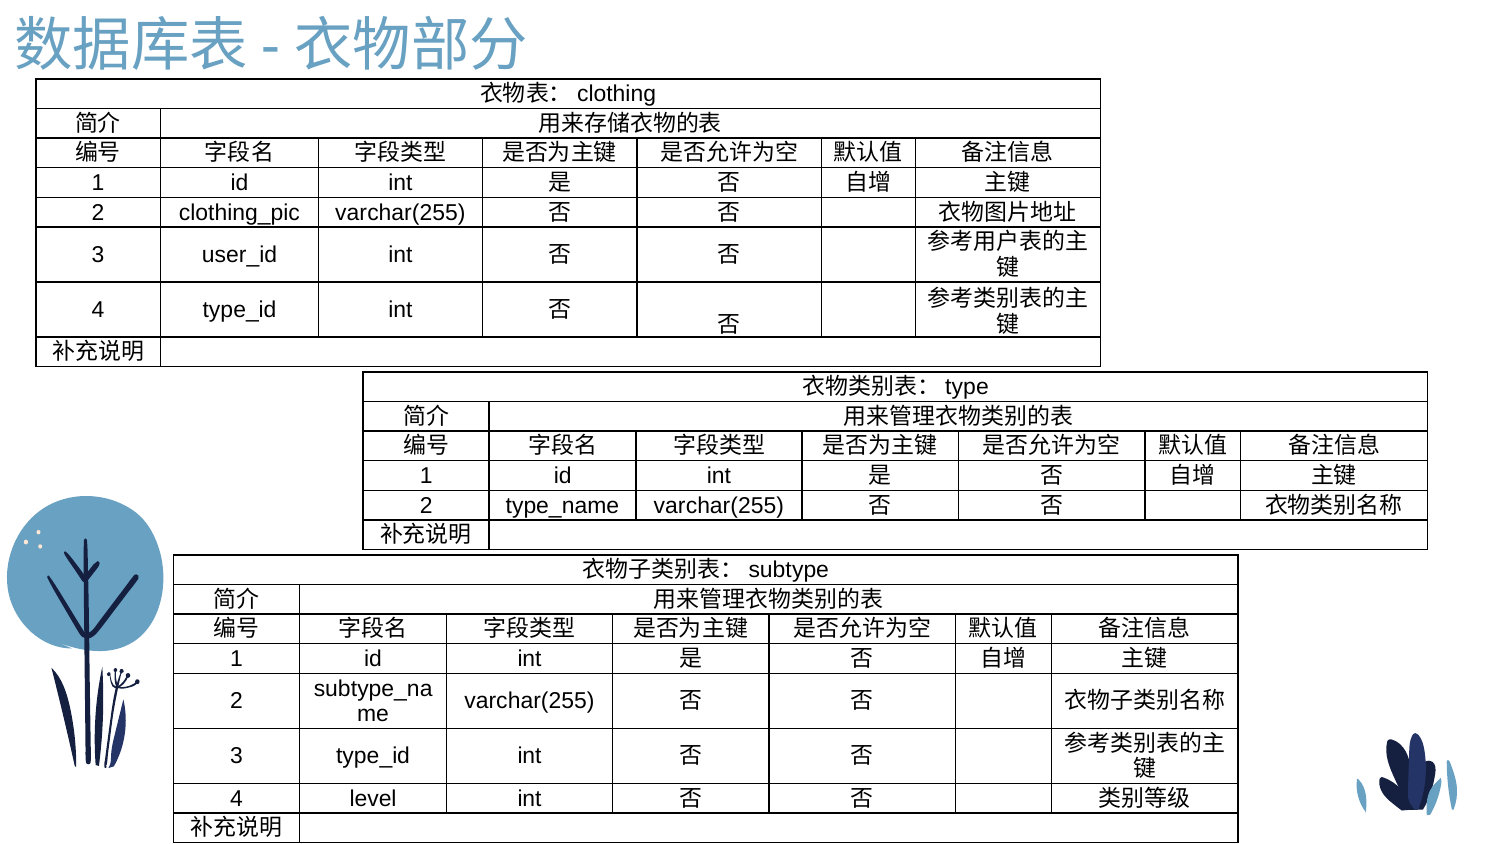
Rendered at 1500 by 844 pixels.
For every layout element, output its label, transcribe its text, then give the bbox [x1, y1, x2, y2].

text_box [1, 495, 170, 769]
table_cell 否 [638, 283, 821, 336]
text_box 数据库表-衣物部分 [0, 0, 846, 85]
table_cell 主键 [1052, 644, 1237, 673]
table_cell 自增 [956, 644, 1051, 673]
table_cell int [319, 168, 482, 197]
table_cell 是 [483, 168, 636, 197]
table_cell user_id [161, 228, 318, 281]
table_cell int [319, 283, 482, 336]
table_cell 4 [37, 283, 160, 336]
table_cell 类别等级 [1052, 784, 1237, 812]
table_cell 4 [174, 784, 299, 812]
table_cell 字段类型 [637, 432, 801, 460]
table_cell id [490, 461, 635, 490]
table_cell 自增 [1146, 461, 1240, 490]
table_cell 简介 [175, 585, 299, 613]
table_cell 主键 [1241, 461, 1427, 490]
table_cell 补充说明 [174, 814, 299, 842]
table_cell 否 [638, 198, 821, 226]
table_cell [161, 338, 1100, 366]
table_cell int [447, 729, 612, 783]
table_cell varchar(255) [637, 491, 801, 519]
table_cell 字段名 [490, 432, 635, 460]
table_cell 编号 [364, 432, 488, 460]
table_cell 默认值 [822, 139, 915, 167]
table_cell 是否允许为空 [770, 615, 955, 643]
table_cell [490, 521, 1427, 549]
table_cell 衣物类别名称 [1241, 491, 1427, 519]
table_cell 是否允许为空 [638, 139, 821, 167]
table_cell 简介 [364, 402, 488, 430]
table_cell [956, 674, 1051, 728]
table_cell 是 [613, 644, 768, 673]
table_cell 3 [37, 228, 160, 281]
table_cell 否 [803, 491, 958, 519]
table_cell int [637, 461, 801, 490]
table_cell 否 [959, 461, 1144, 490]
table_cell 否 [770, 674, 955, 728]
table_cell 补充说明 [37, 338, 160, 366]
table_cell [1146, 491, 1240, 519]
table_cell level [300, 784, 446, 812]
table_cell 自增 [822, 168, 915, 197]
table_cell 1 [364, 461, 488, 490]
table_cell 否 [613, 674, 768, 728]
table_cell varchar(255) [447, 674, 612, 728]
table_cell 是否为主键 [483, 139, 636, 167]
table_cell 默认值 [1146, 432, 1240, 460]
table_cell 用来管理衣物类别的表 [490, 402, 1427, 430]
table_cell 是否为主键 [613, 615, 768, 643]
table_header 衣物表：clothing [37, 80, 1100, 108]
table_cell 否 [638, 168, 821, 197]
table_cell 否 [483, 198, 636, 226]
table_cell [956, 784, 1051, 812]
table_cell subtype_name [300, 674, 446, 728]
table_cell 衣物图片地址 [916, 198, 1100, 226]
table_cell 参考类别表的主键 [1052, 729, 1237, 783]
table_cell type_id [161, 283, 318, 336]
table_cell 用来存储衣物的表 [161, 109, 1100, 137]
table_cell 编号 [37, 139, 160, 167]
table_cell type_name [490, 491, 635, 519]
table_cell [822, 283, 915, 336]
table_cell 字段类型 [319, 139, 482, 167]
table_cell 否 [483, 228, 636, 281]
table_cell [822, 198, 915, 226]
table_cell 字段名 [161, 139, 318, 167]
table_cell 是 [803, 461, 958, 490]
table_cell 字段类型 [447, 615, 612, 643]
table_cell 编号 [175, 615, 299, 643]
table_cell 3 [174, 729, 299, 783]
table_cell clothing_pic [161, 198, 318, 226]
table_cell type_id [300, 729, 446, 783]
table_cell 否 [638, 228, 821, 281]
table_cell 参考类别表的主键 [916, 283, 1100, 336]
table_cell id [161, 168, 318, 197]
table_cell 参考用户表的主键 [916, 228, 1100, 281]
table_cell [300, 814, 1237, 842]
table_cell 是否为主键 [803, 432, 958, 460]
table_header 衣物类别表：type [364, 373, 1427, 401]
table_cell 否 [613, 784, 768, 812]
table_cell 否 [483, 283, 636, 336]
table_cell int [447, 644, 612, 673]
table_cell 否 [613, 729, 768, 783]
table_cell 补充说明 [364, 521, 488, 549]
table_cell 否 [959, 491, 1144, 519]
table_cell 否 [770, 784, 955, 812]
table_cell 备注信息 [1241, 432, 1427, 460]
table_cell 衣物子类别名称 [1052, 674, 1237, 728]
table_cell 主键 [916, 168, 1100, 197]
table_cell 用来管理衣物类别的表 [300, 585, 1237, 613]
table_cell id [300, 644, 446, 673]
table_cell 简介 [37, 109, 160, 137]
table_cell 2 [364, 491, 488, 519]
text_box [1355, 732, 1458, 816]
table_header 衣物子类别表：subtype [175, 556, 1237, 584]
table_cell 字段名 [300, 615, 446, 643]
table_cell 否 [770, 644, 955, 673]
table_cell 备注信息 [1052, 615, 1237, 643]
table_cell 2 [37, 198, 160, 226]
table_cell 是否允许为空 [959, 432, 1144, 460]
table_cell 备注信息 [916, 139, 1100, 167]
table_cell [956, 729, 1051, 783]
table_cell 2 [175, 674, 299, 728]
table_cell 否 [770, 729, 955, 783]
table_cell 1 [175, 644, 299, 673]
table_cell int [319, 228, 482, 281]
table_cell int [447, 784, 612, 812]
table_cell [822, 228, 915, 281]
table_cell varchar(255) [319, 198, 482, 226]
table_cell 默认值 [956, 615, 1051, 643]
table_cell 1 [37, 168, 160, 197]
